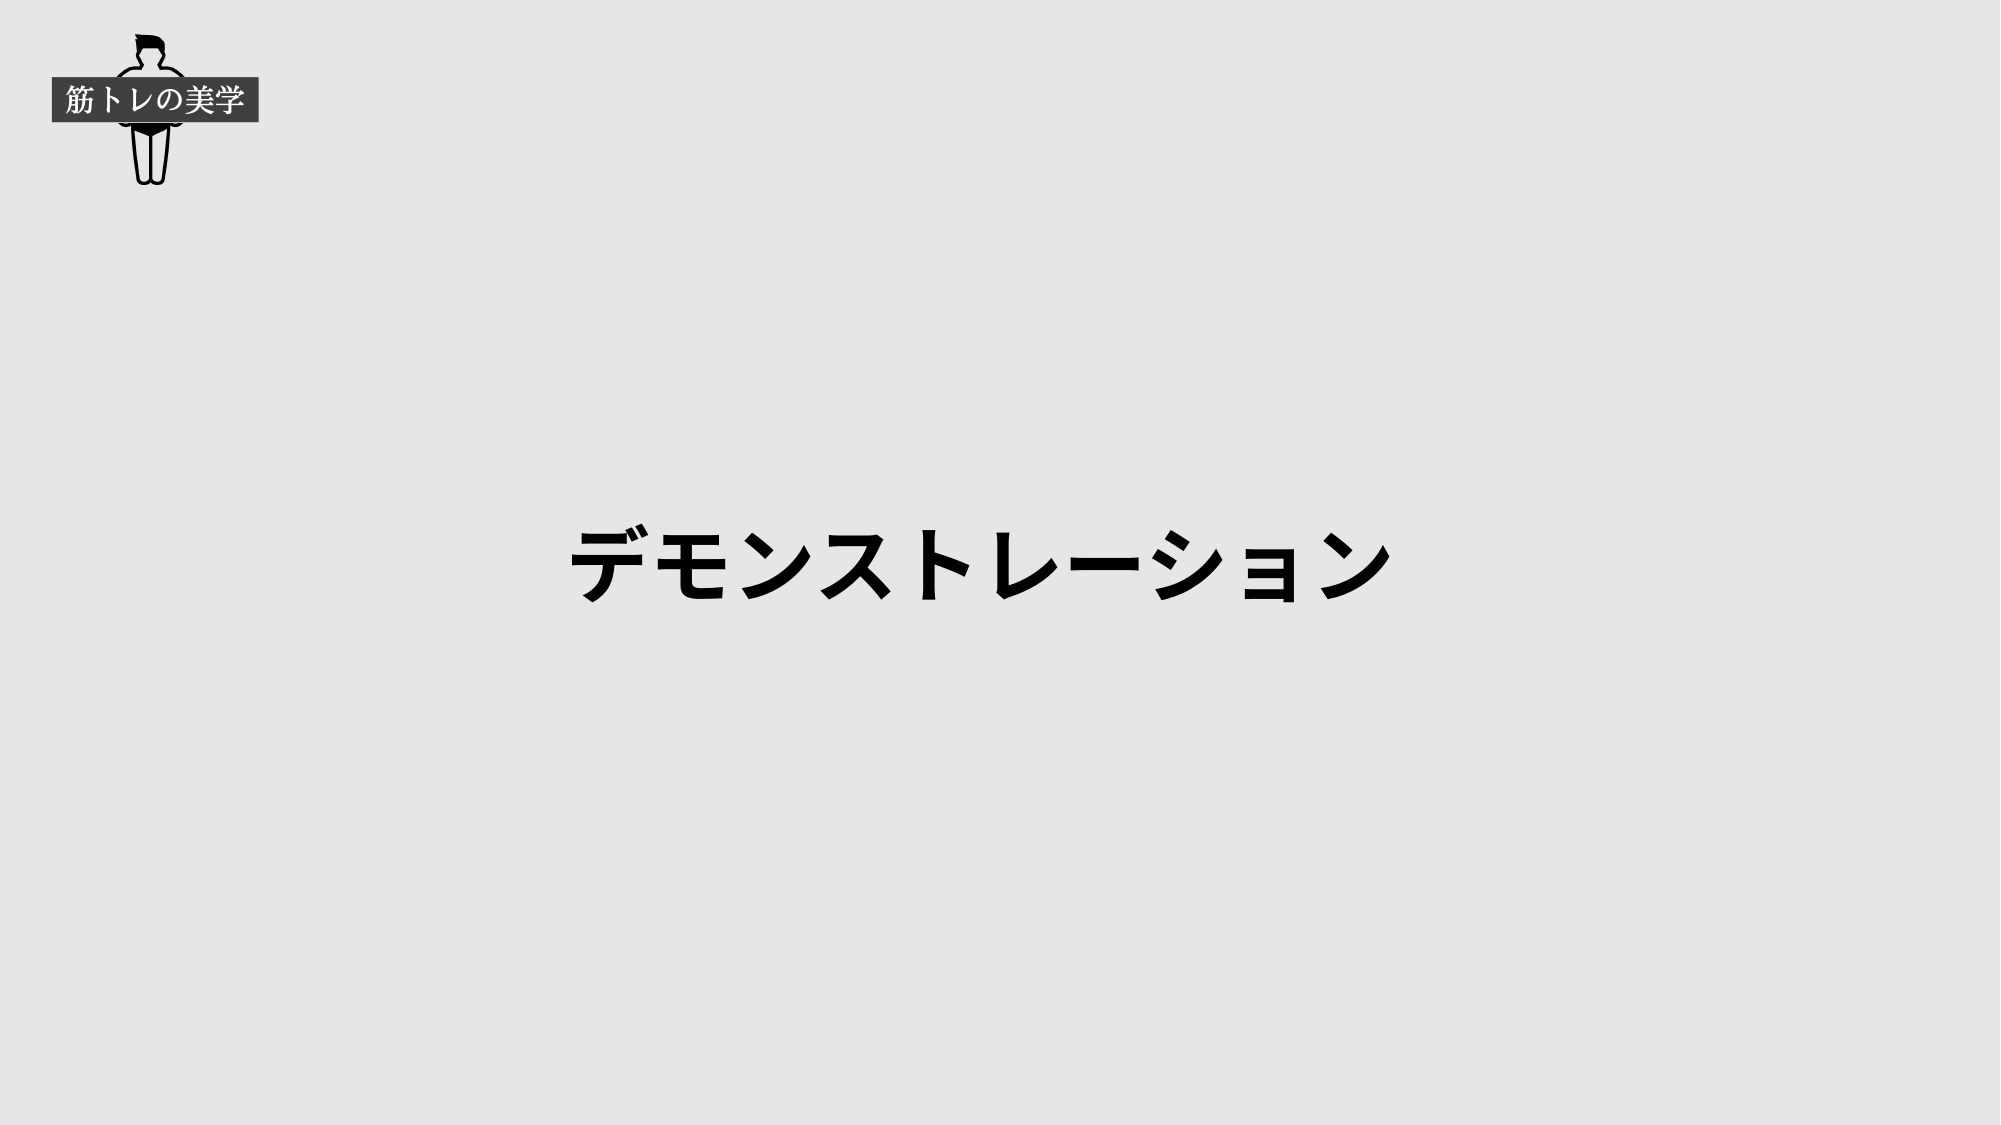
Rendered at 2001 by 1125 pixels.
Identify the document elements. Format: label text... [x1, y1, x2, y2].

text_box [51, 34, 259, 185]
text_box デモンストレーション [551, 505, 1450, 621]
